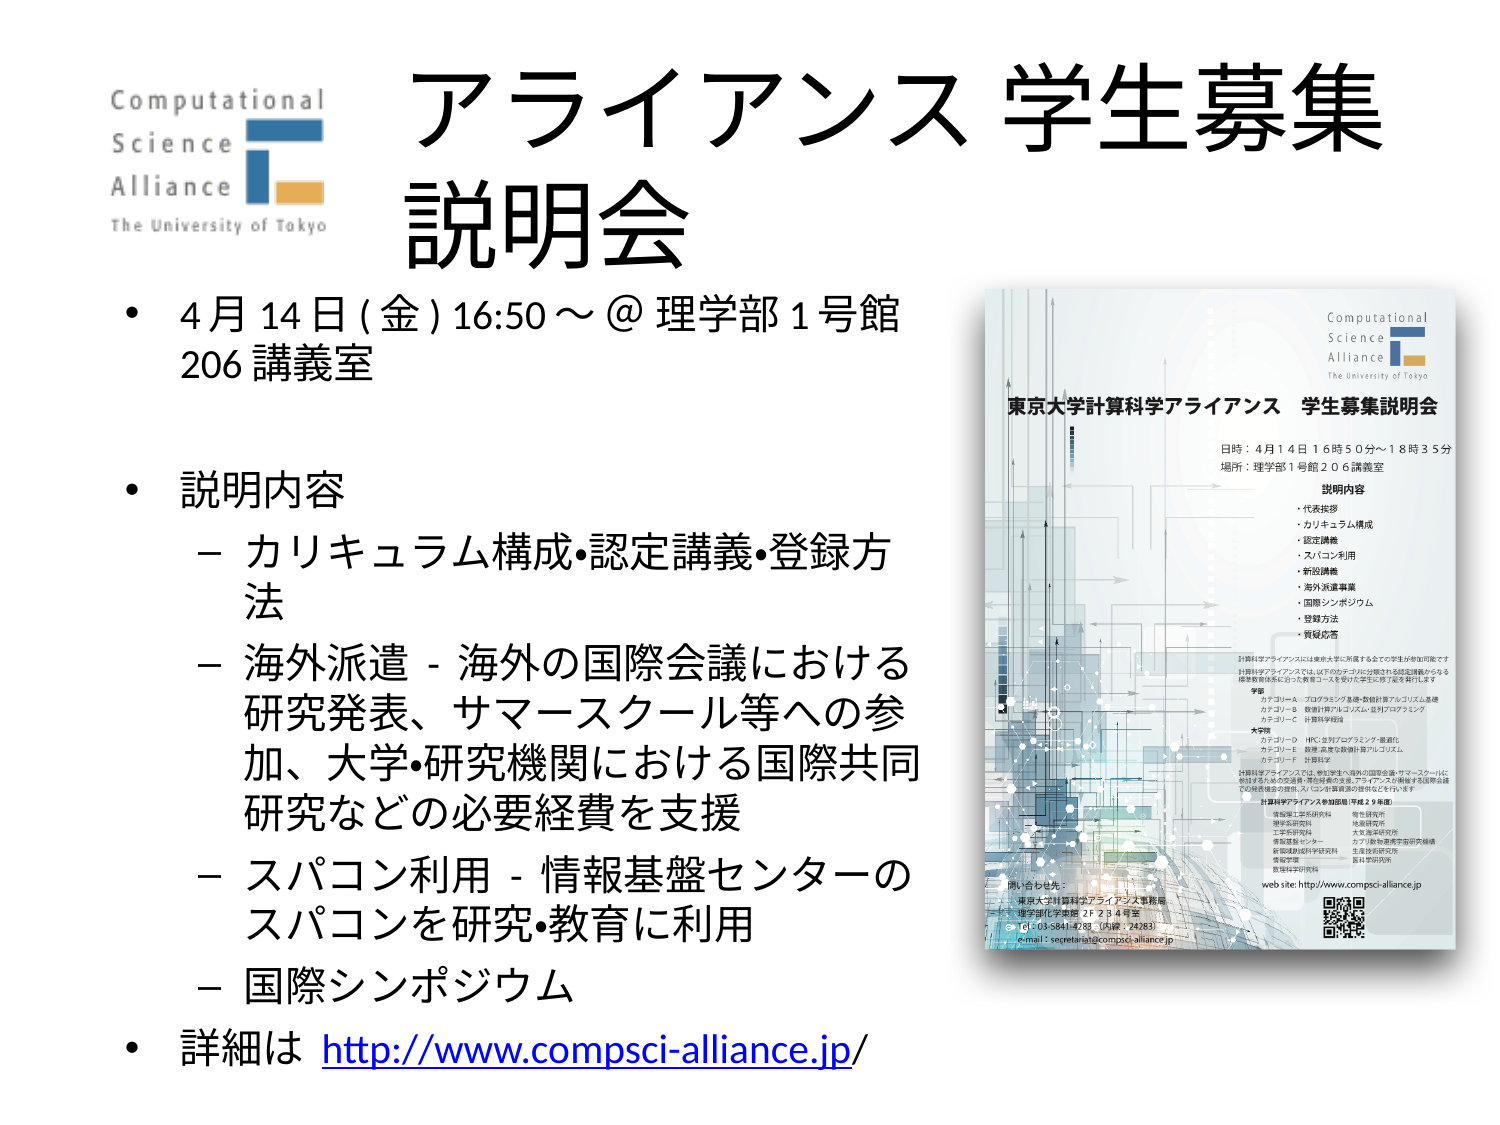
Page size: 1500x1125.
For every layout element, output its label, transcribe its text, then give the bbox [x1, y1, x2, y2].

picture [82, 69, 360, 259]
picture [984, 288, 1457, 951]
title アライアンス 学生募集説明会 [386, 39, 1412, 289]
list 4月14日(金) 16:50〜 ＠ 理学部1号館 206講義室 説明内容 カリキュラム構成・認定講義・登録方法 海外派遣 - 海外の国際会議における研究発表、サマースクール等への参加、大学・研究機関における国際共同研究などの必要経費を支援 スパコン利用 - 情報基盤センターのスパコンを研究・教育に利用 国際シンポジウム 詳細は http://www.compsci-alliance.jp/ [109, 280, 947, 1085]
